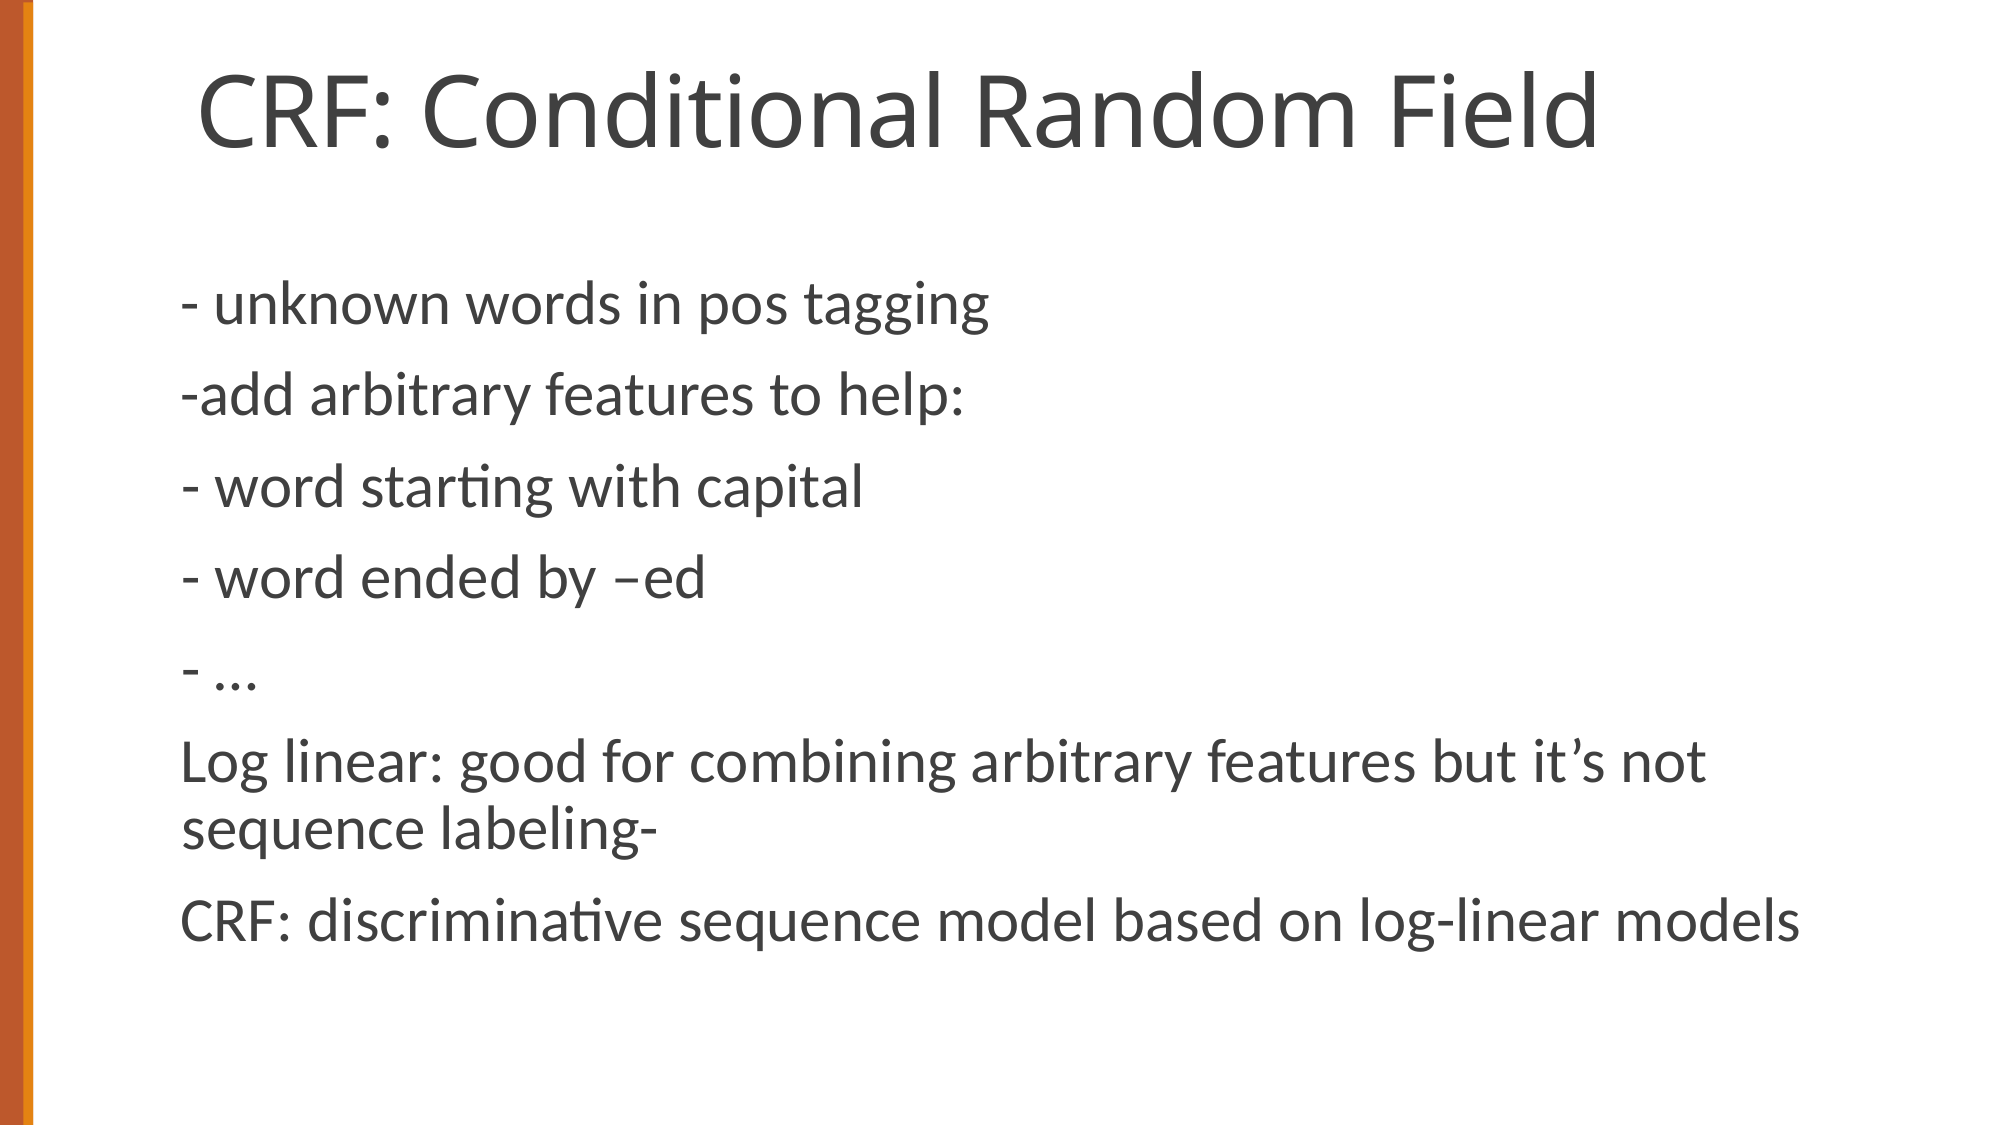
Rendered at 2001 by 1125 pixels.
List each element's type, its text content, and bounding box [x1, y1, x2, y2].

title CRF: Conditional Random Field [180, 26, 1830, 175]
list - unknown words in pos tagging -add arbitrary features to help: - word starting with capital - word ended by –ed - … Log linear: good for combining arbitrary features but it’s not sequence labeling- CRF: discriminative sequence model based on log-linear models [180, 262, 1830, 1013]
